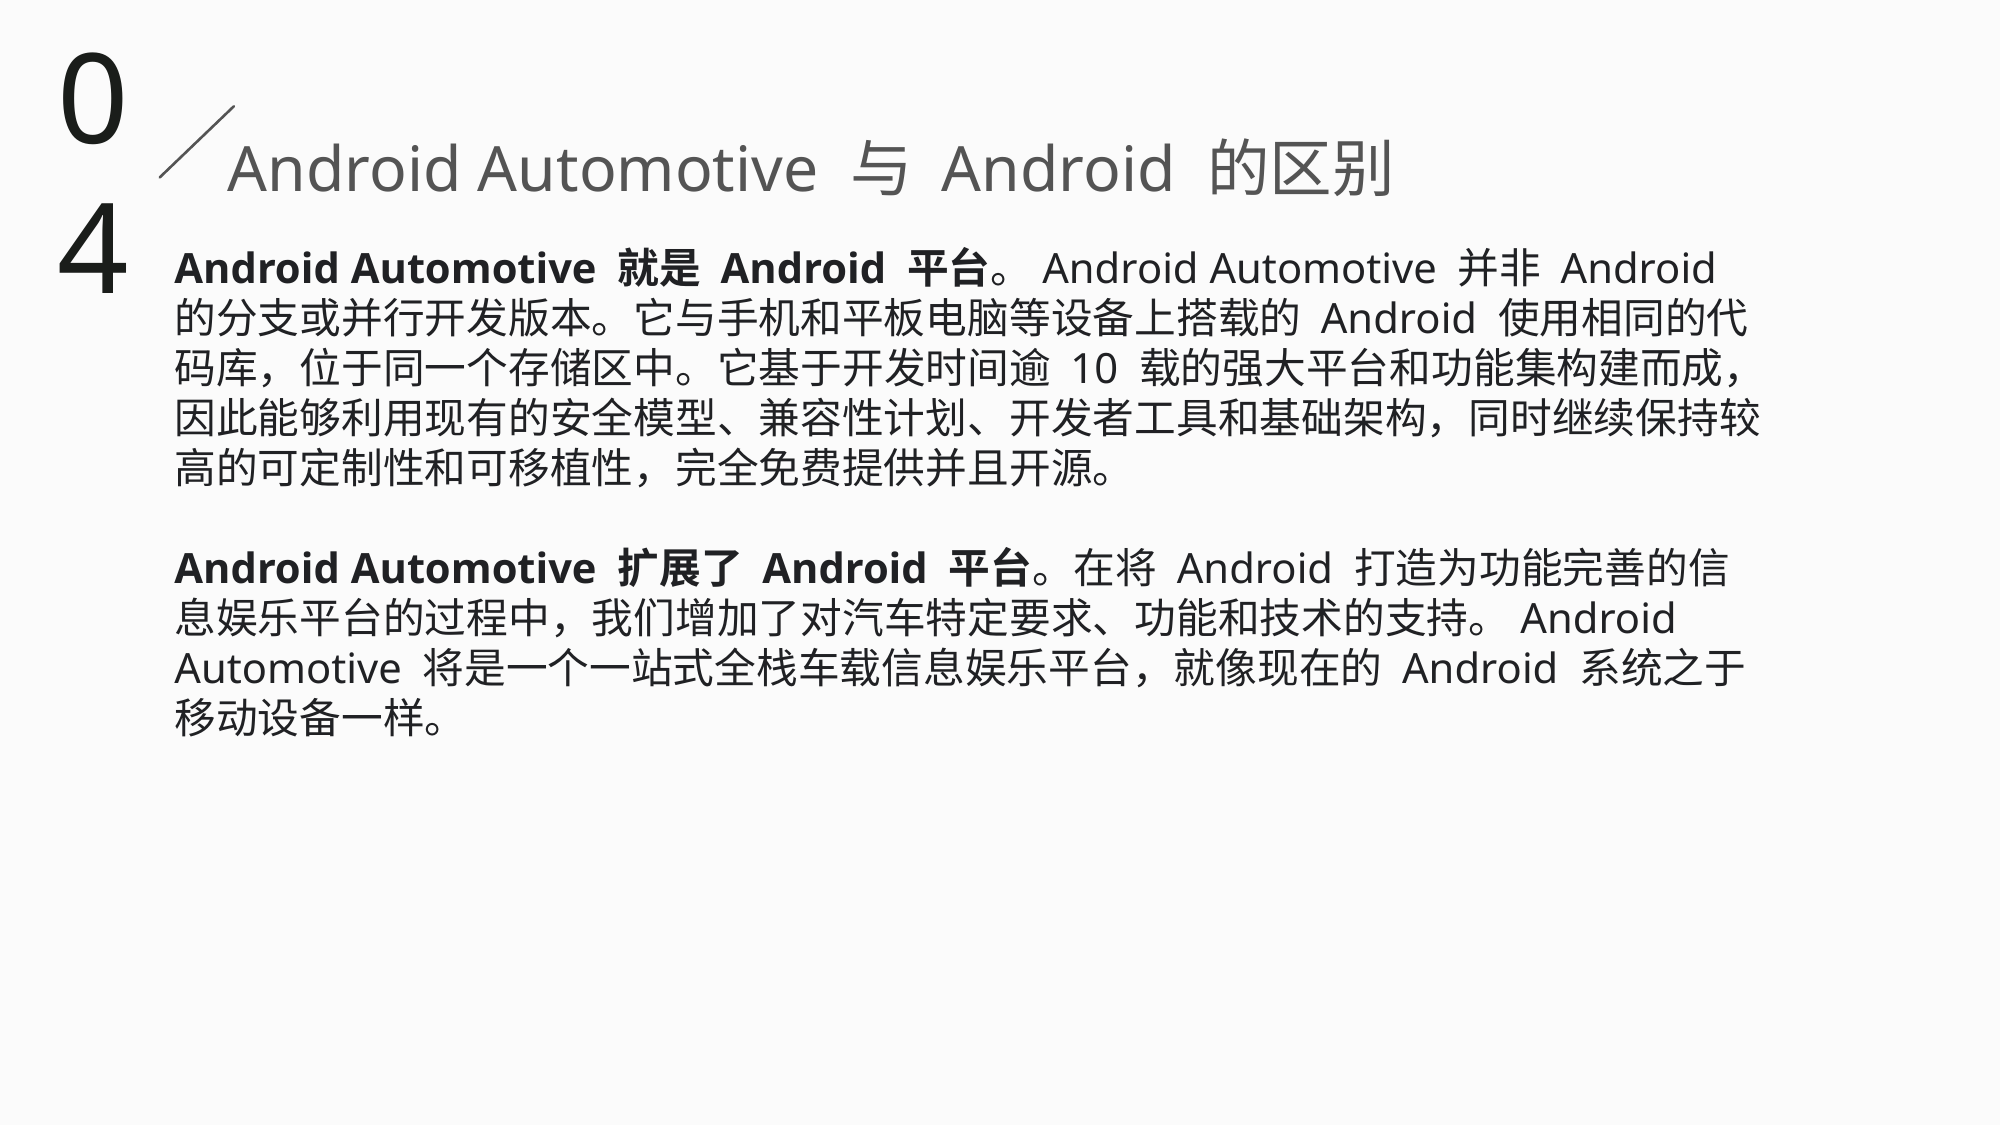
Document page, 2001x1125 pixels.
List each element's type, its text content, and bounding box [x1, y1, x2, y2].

text_box 04 [42, 10, 214, 326]
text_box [159, 106, 234, 178]
text_box Android Automotive 与 Android 的区别 [213, 106, 1737, 211]
text_box Android Automotive 就是 Android 平台。Android Automotive 并非 Android 的分支或并行开发版本。它与手机和平板电脑等设备上搭载的 Android 使用相同的代码库，位于同一个存储区中。它基于开发时间逾 10 载的强大平台和功能集构建而成，因此能够利用现有的安全模型、兼容性计划、开发者工具和基础架构，同时继续保持较高的可定制性和可移植性，完全免费提供并且开源。 Android Automotive 扩展了 Android 平台。在将 Android 打造为功能完善的信息娱乐平台的过程中，我们增加了对汽车特定要求、功能和技术的支持。Android Automotive 将是一个一站式全栈车载信息娱乐平台，就像现在的 Android 系统之于移动设备一样。 [159, 234, 1782, 750]
